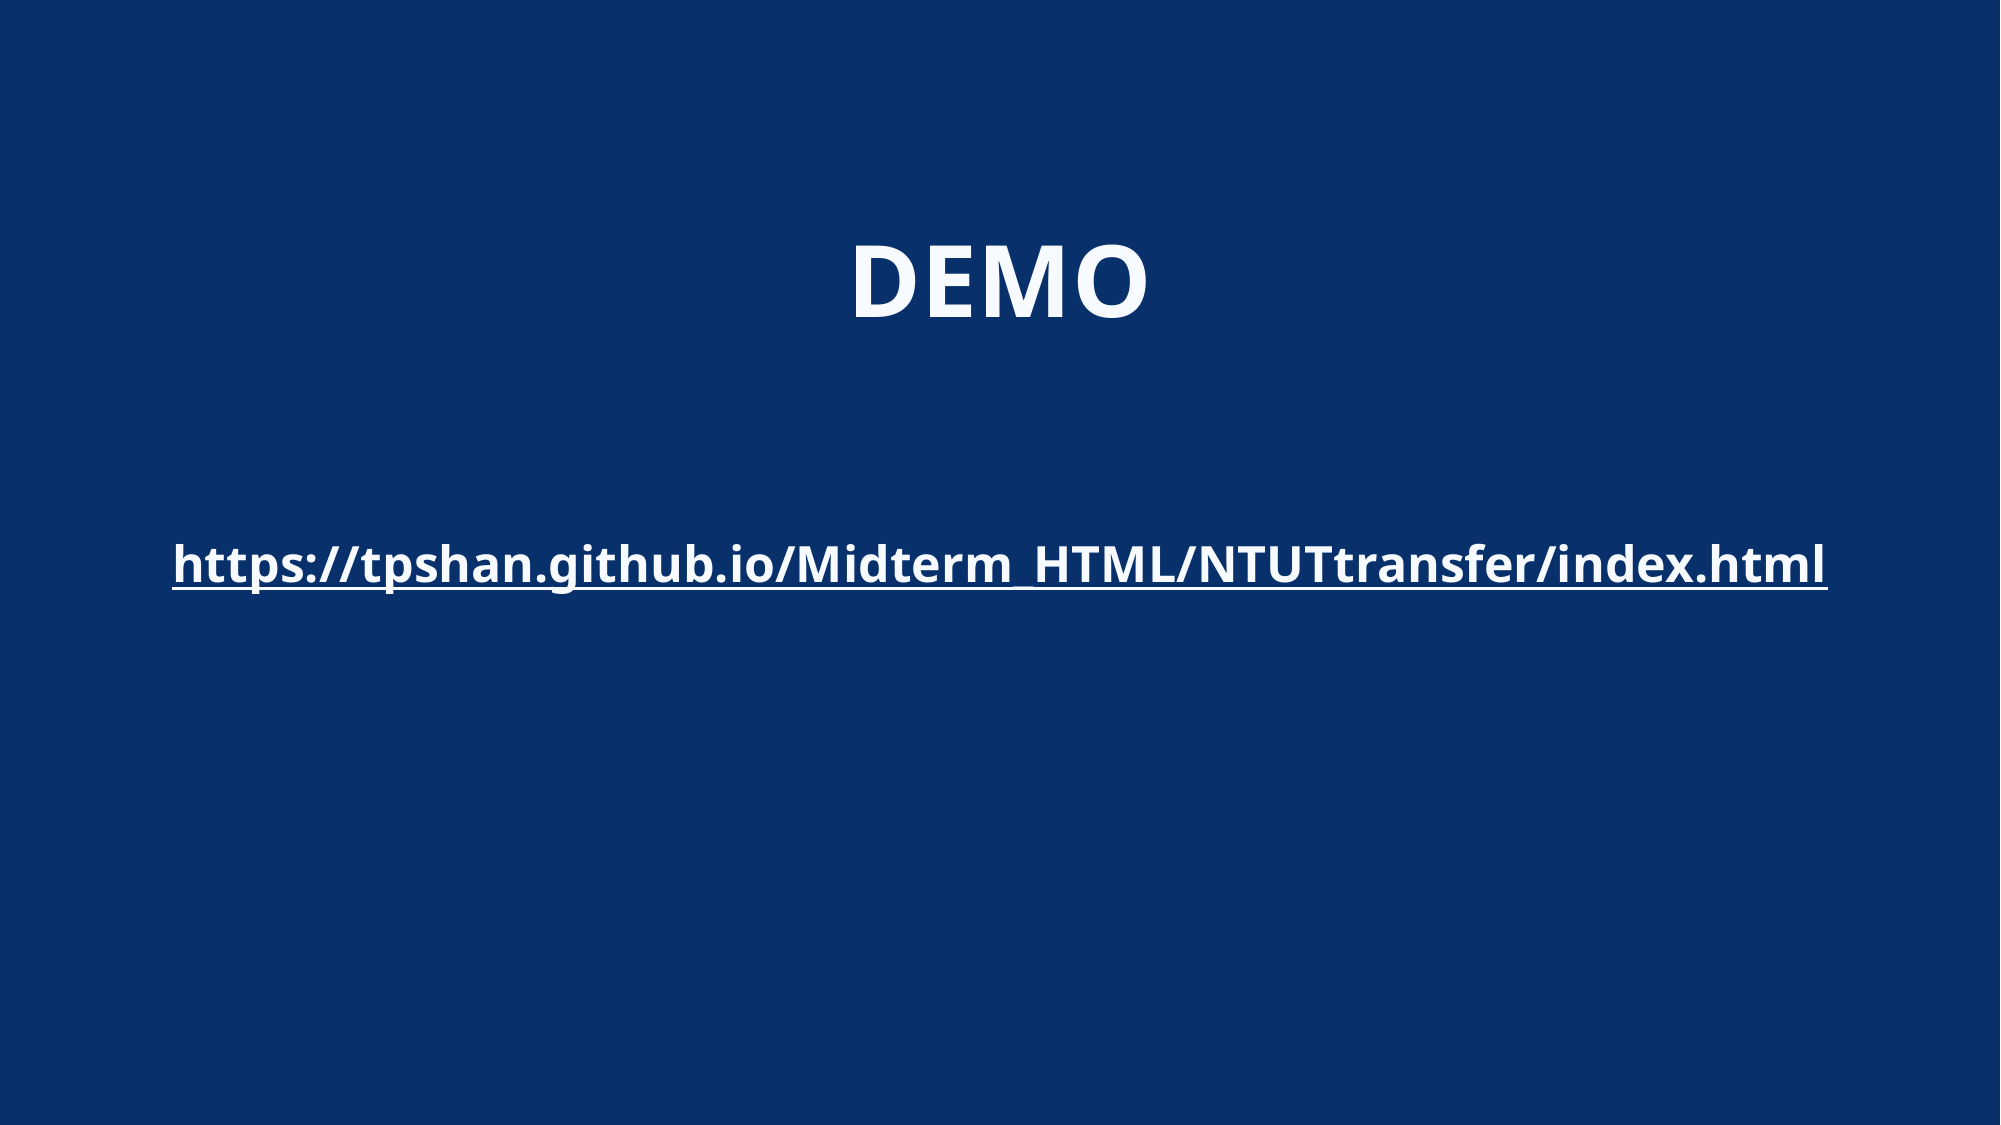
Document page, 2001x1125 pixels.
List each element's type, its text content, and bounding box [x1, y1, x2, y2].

text_box https://tpshan.github.io/Midterm_HTML/NTUTtransfer/index.html [157, 525, 1843, 609]
text_box DEMO [833, 210, 1167, 345]
